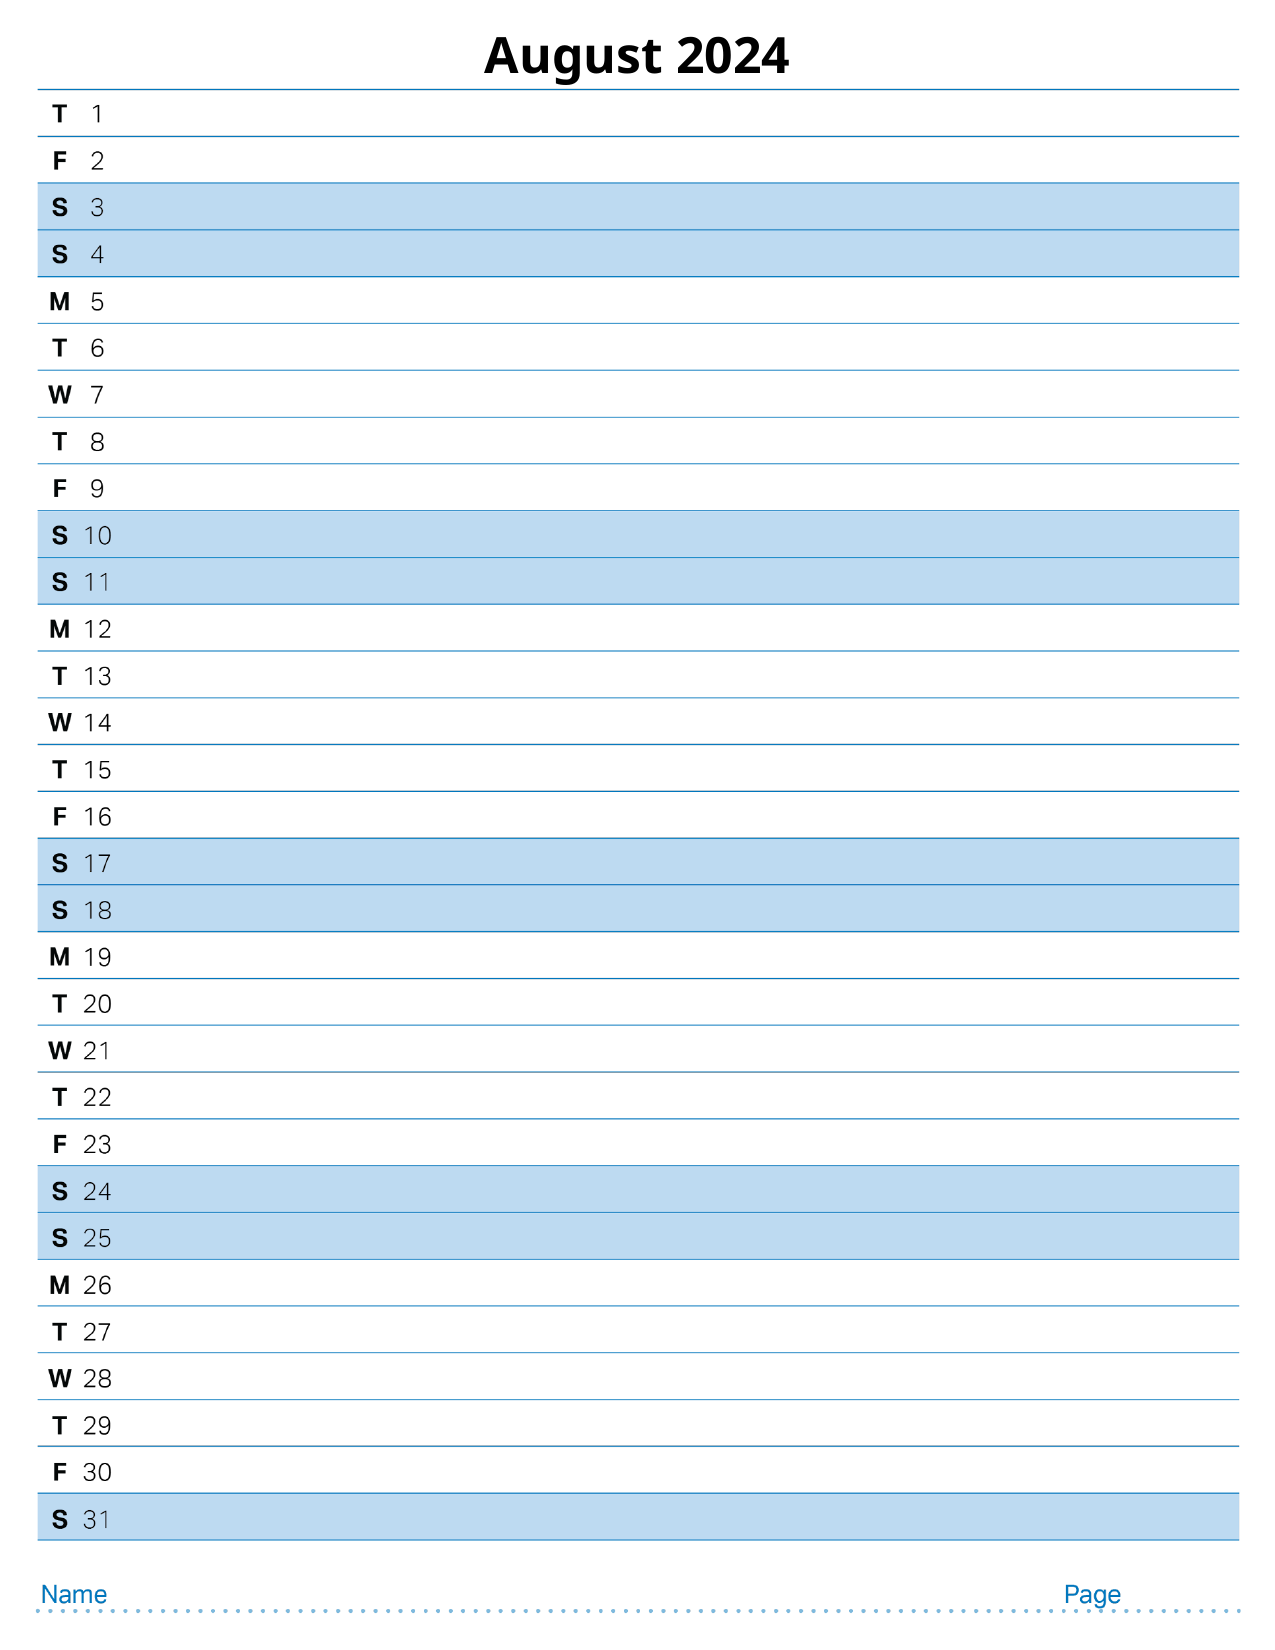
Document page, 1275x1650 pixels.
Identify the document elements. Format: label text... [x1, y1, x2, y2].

title August 2024 [39, 23, 1236, 91]
picture [0, 0, 1275, 1650]
